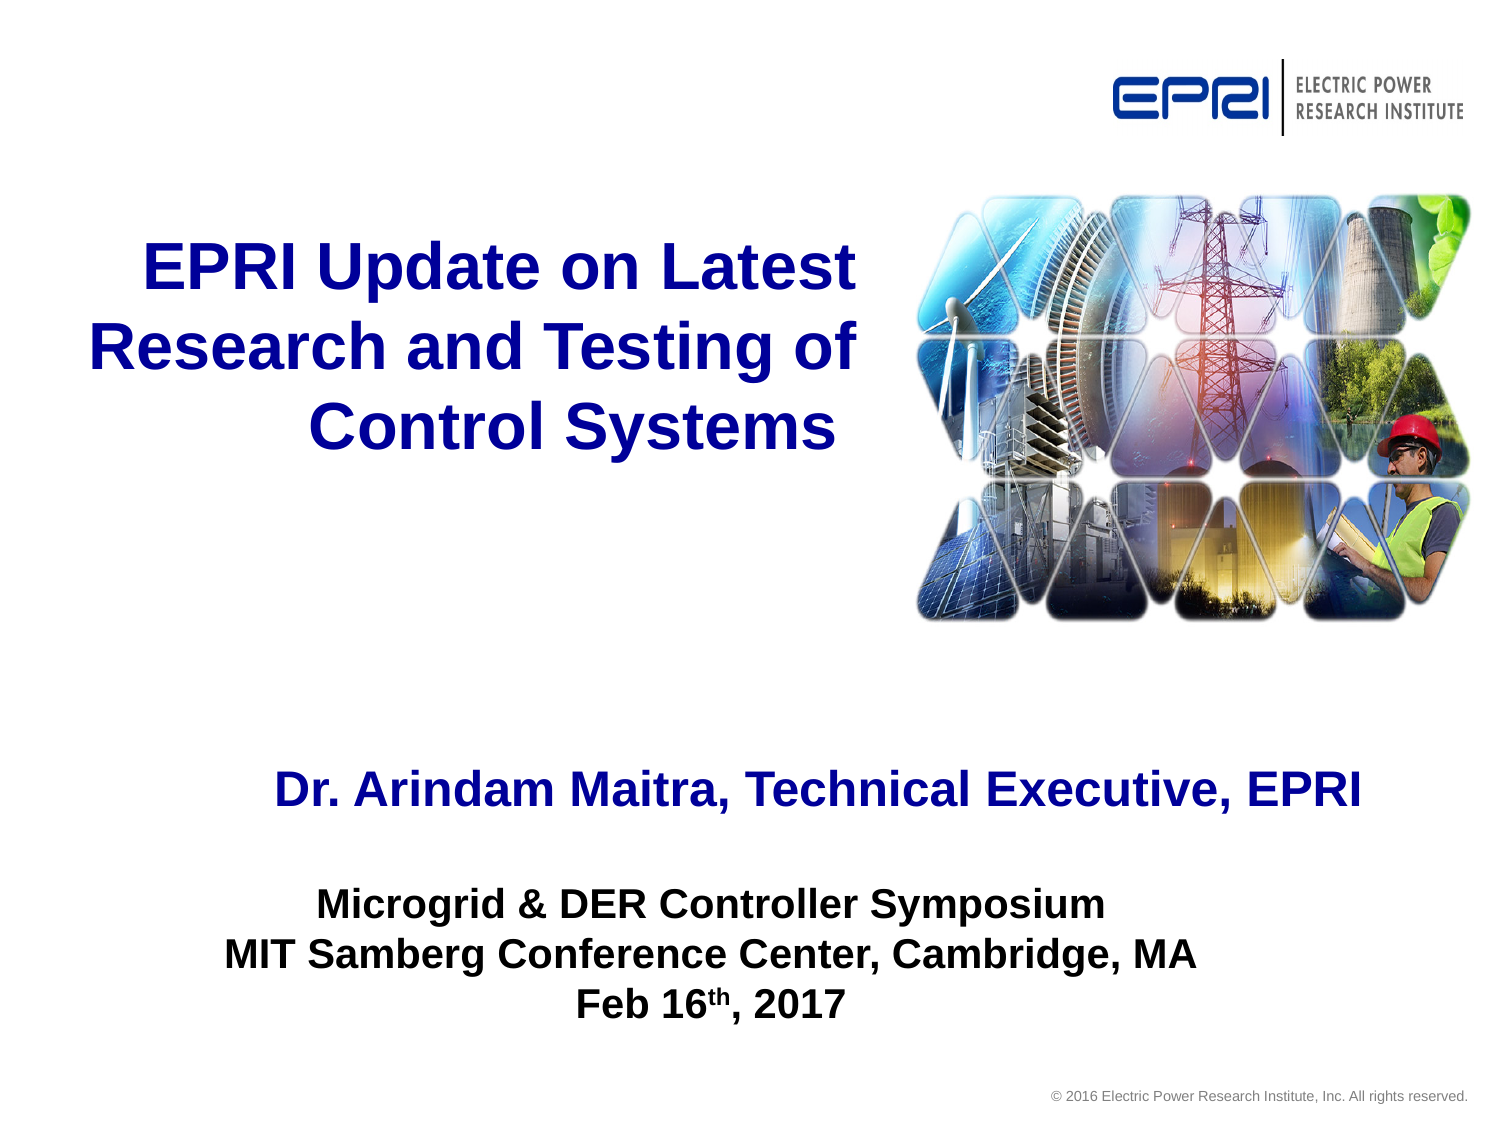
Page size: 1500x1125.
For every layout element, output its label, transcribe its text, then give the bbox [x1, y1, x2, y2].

subtitle Dr. Arindam Maitra, Technical Executive, EPRI Microgrid & DER Controller Symposium MIT Samberg Conference Center, Cambridge, MA Feb 16th, 2017 [43, 748, 1379, 1028]
picture [911, 164, 1474, 627]
title EPRI Update on Latest Research and Testing of Control Systems [43, 219, 873, 551]
picture [1113, 59, 1463, 136]
